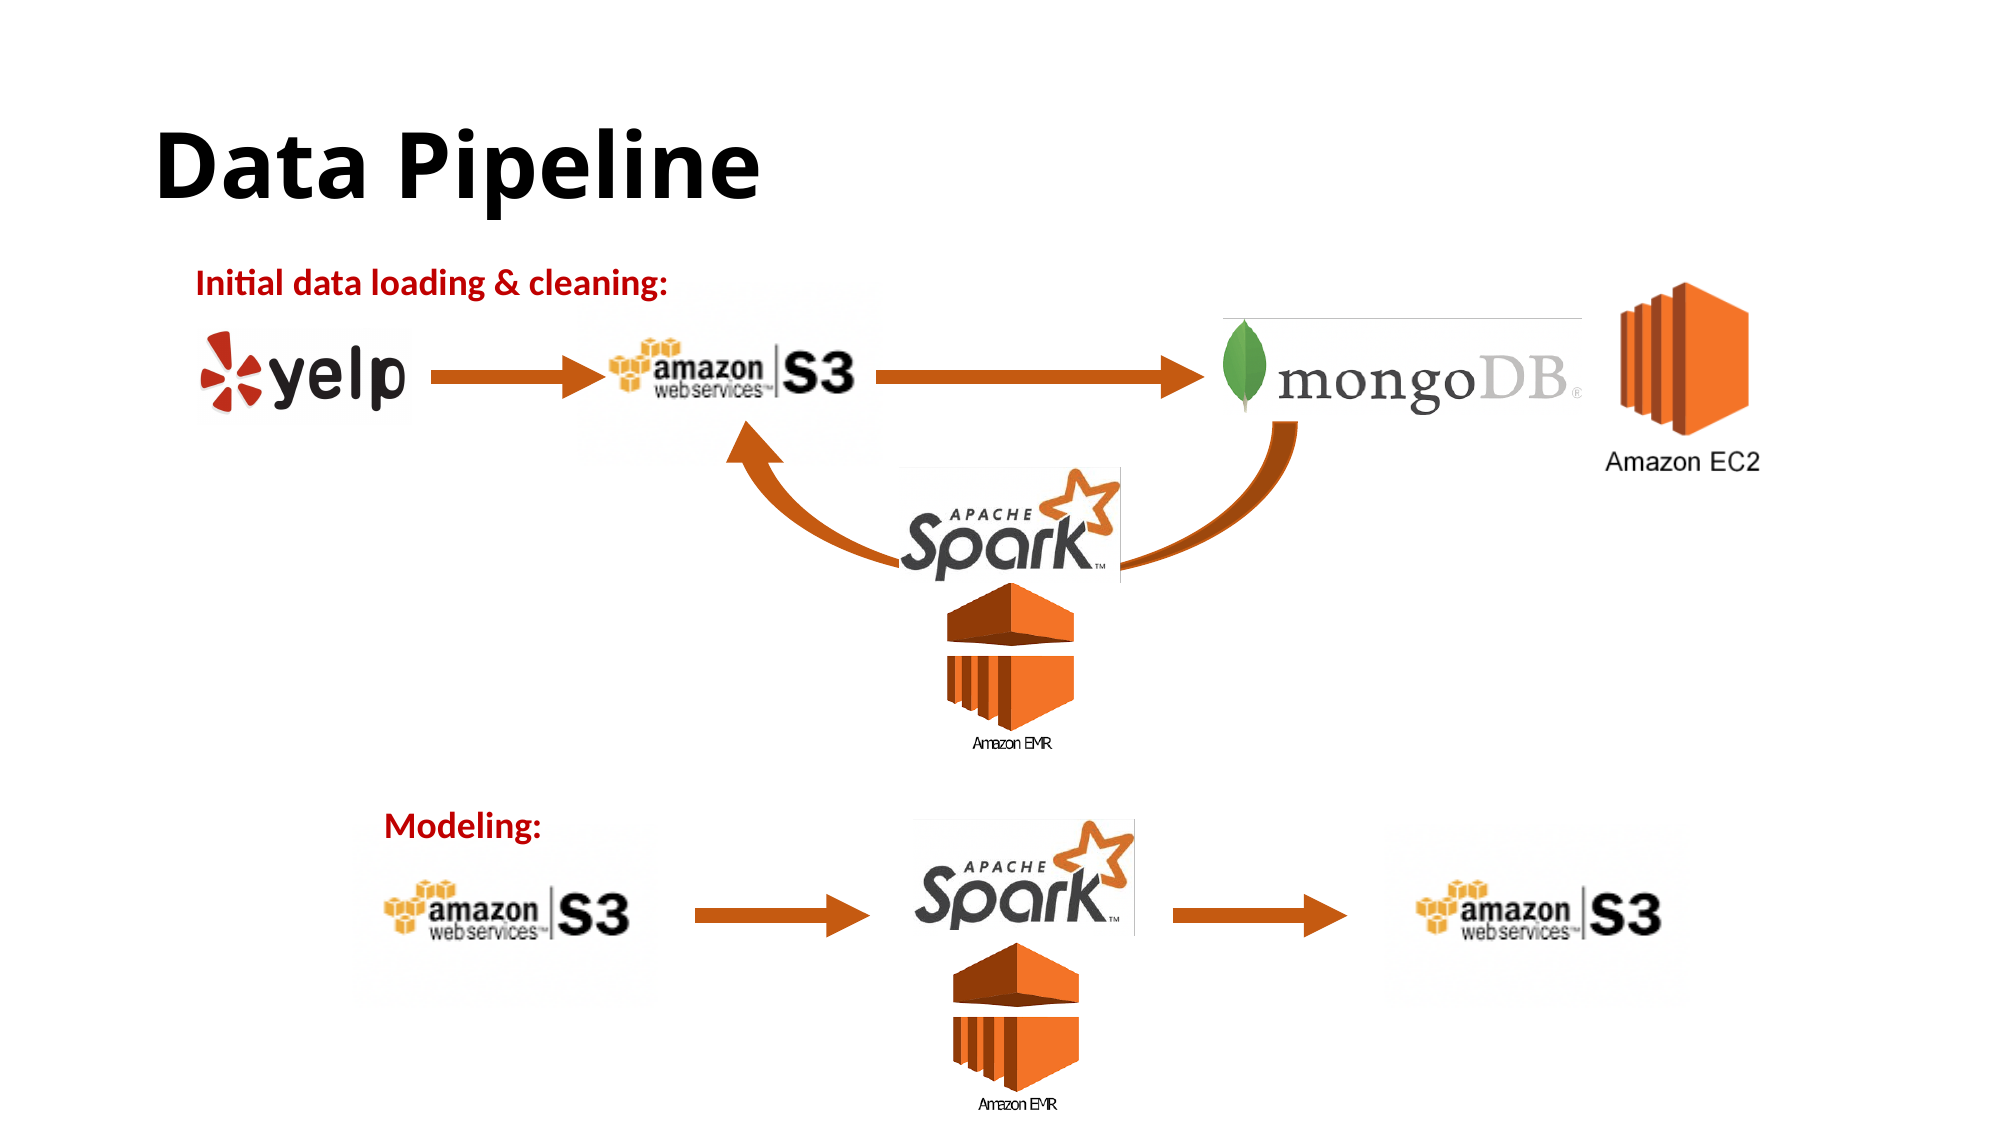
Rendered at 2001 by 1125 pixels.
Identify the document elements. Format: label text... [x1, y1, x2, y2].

picture [937, 930, 1093, 1115]
picture [932, 583, 1088, 754]
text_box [197, 282, 1583, 583]
text_box Modeling: [143, 793, 783, 854]
title Data Pipeline [137, 59, 1863, 278]
text_box Initial data loading & cleaning: [112, 250, 752, 310]
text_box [352, 819, 1690, 1008]
picture [1582, 260, 1795, 488]
